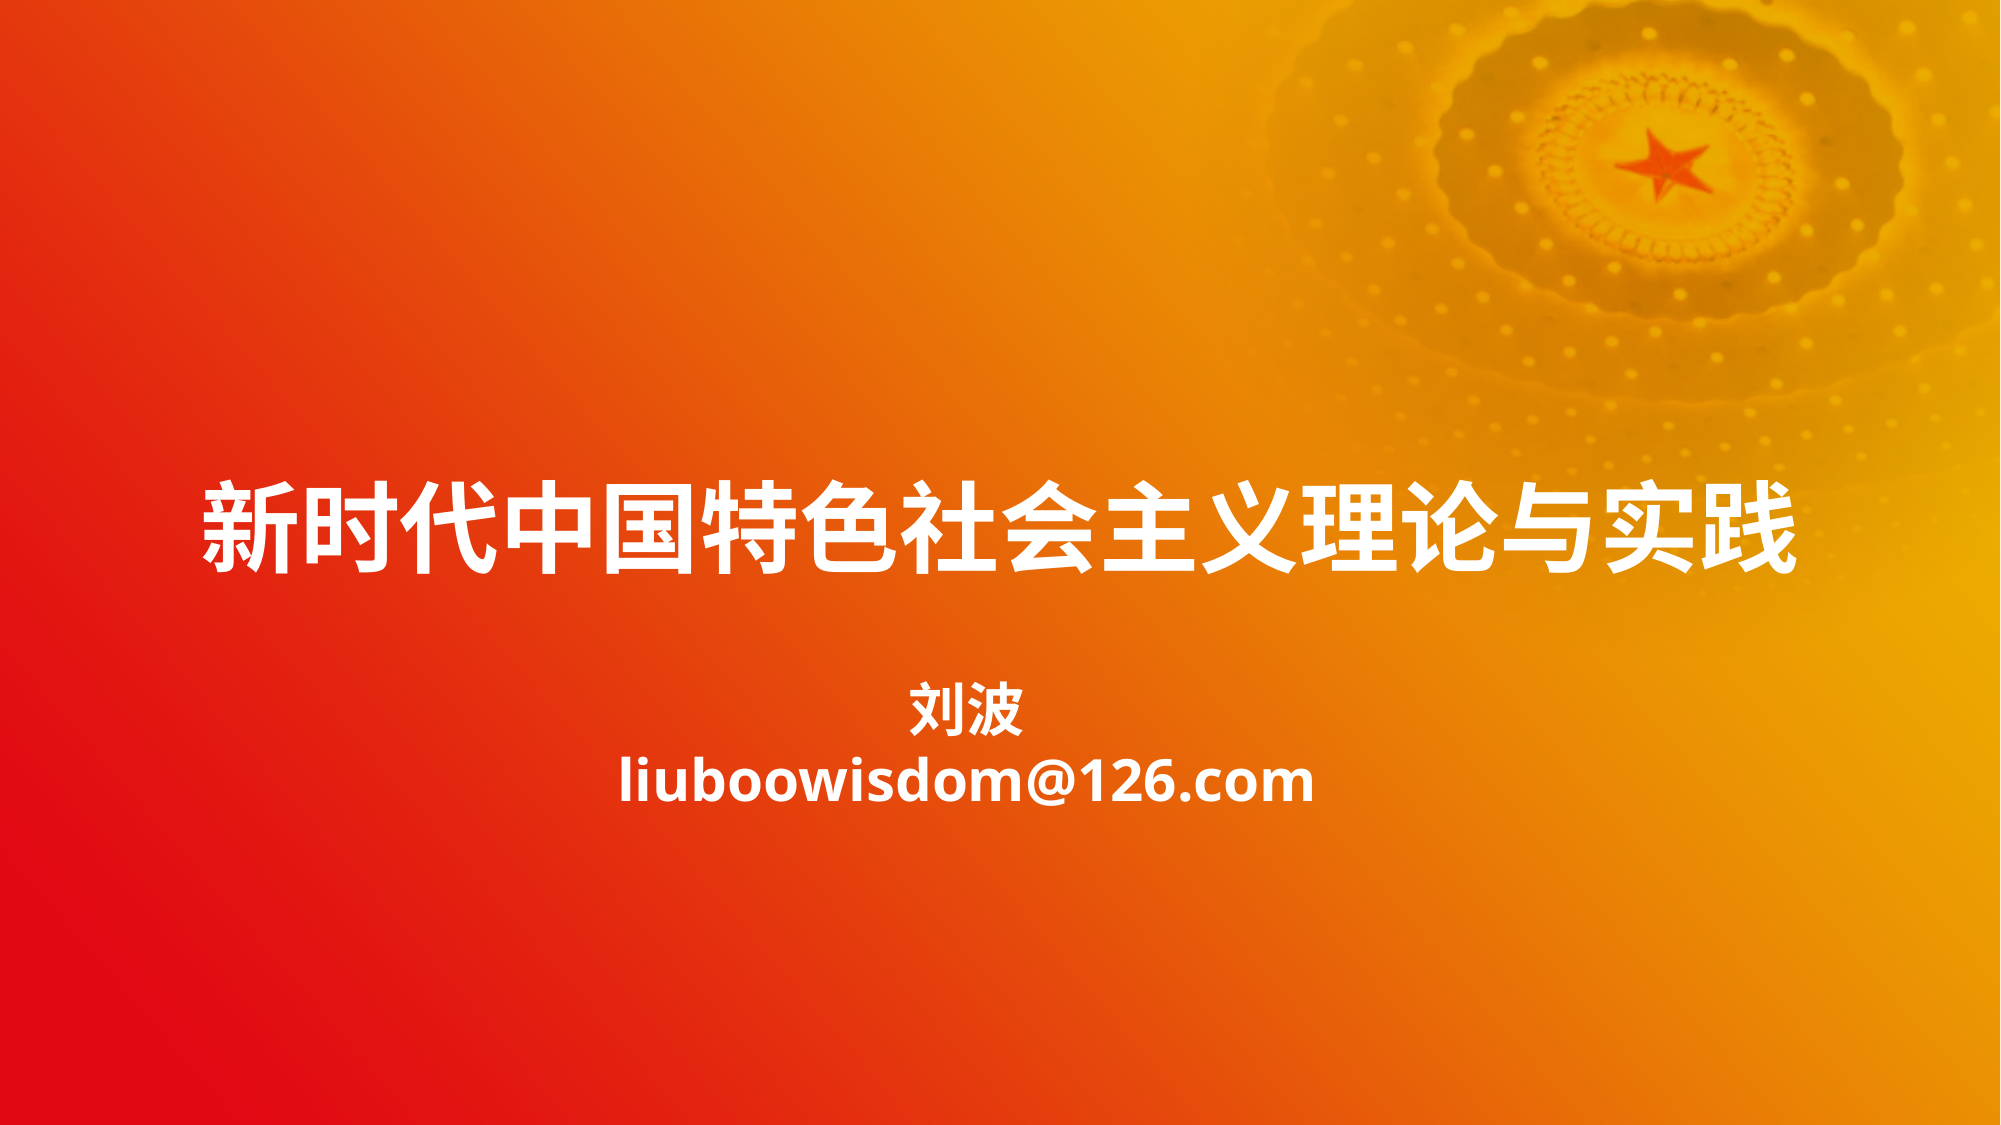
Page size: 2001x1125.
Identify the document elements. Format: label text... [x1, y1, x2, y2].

text_box 刘波 liuboowisdom@126.com [486, 665, 1448, 821]
text_box 新时代中国特色社会主义理论与实践 [176, 434, 1824, 593]
picture [0, 0, 2001, 1125]
